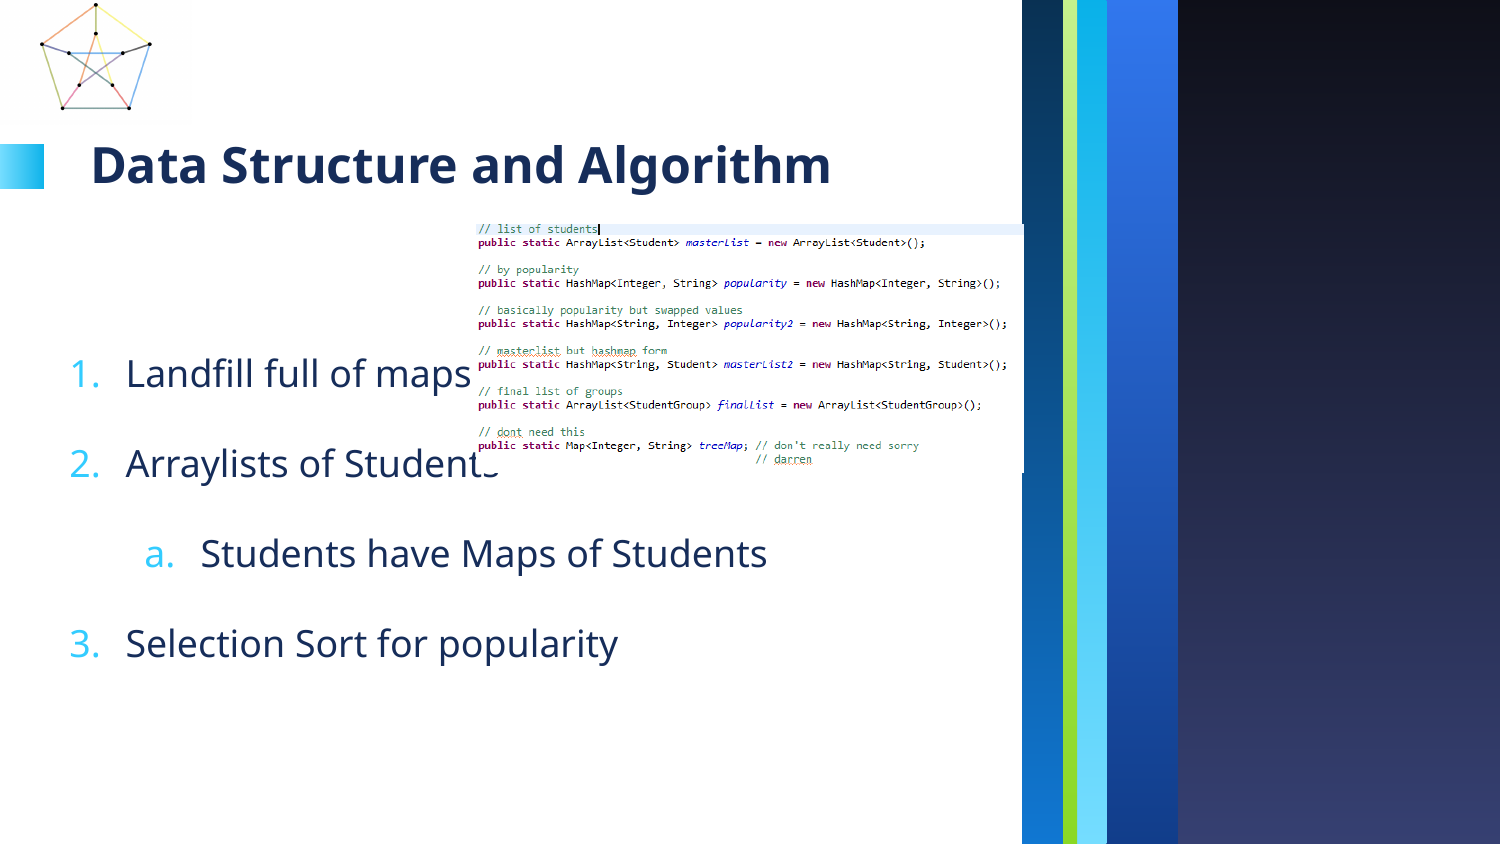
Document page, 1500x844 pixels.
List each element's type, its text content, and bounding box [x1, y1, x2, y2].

list Landfill full of maps Arraylists of Students Students have Maps of Students Selection Sort for popularity [35, 290, 906, 810]
title Data Structure and Algorithm [75, 89, 945, 209]
picture [0, 0, 192, 125]
picture [476, 224, 1024, 474]
